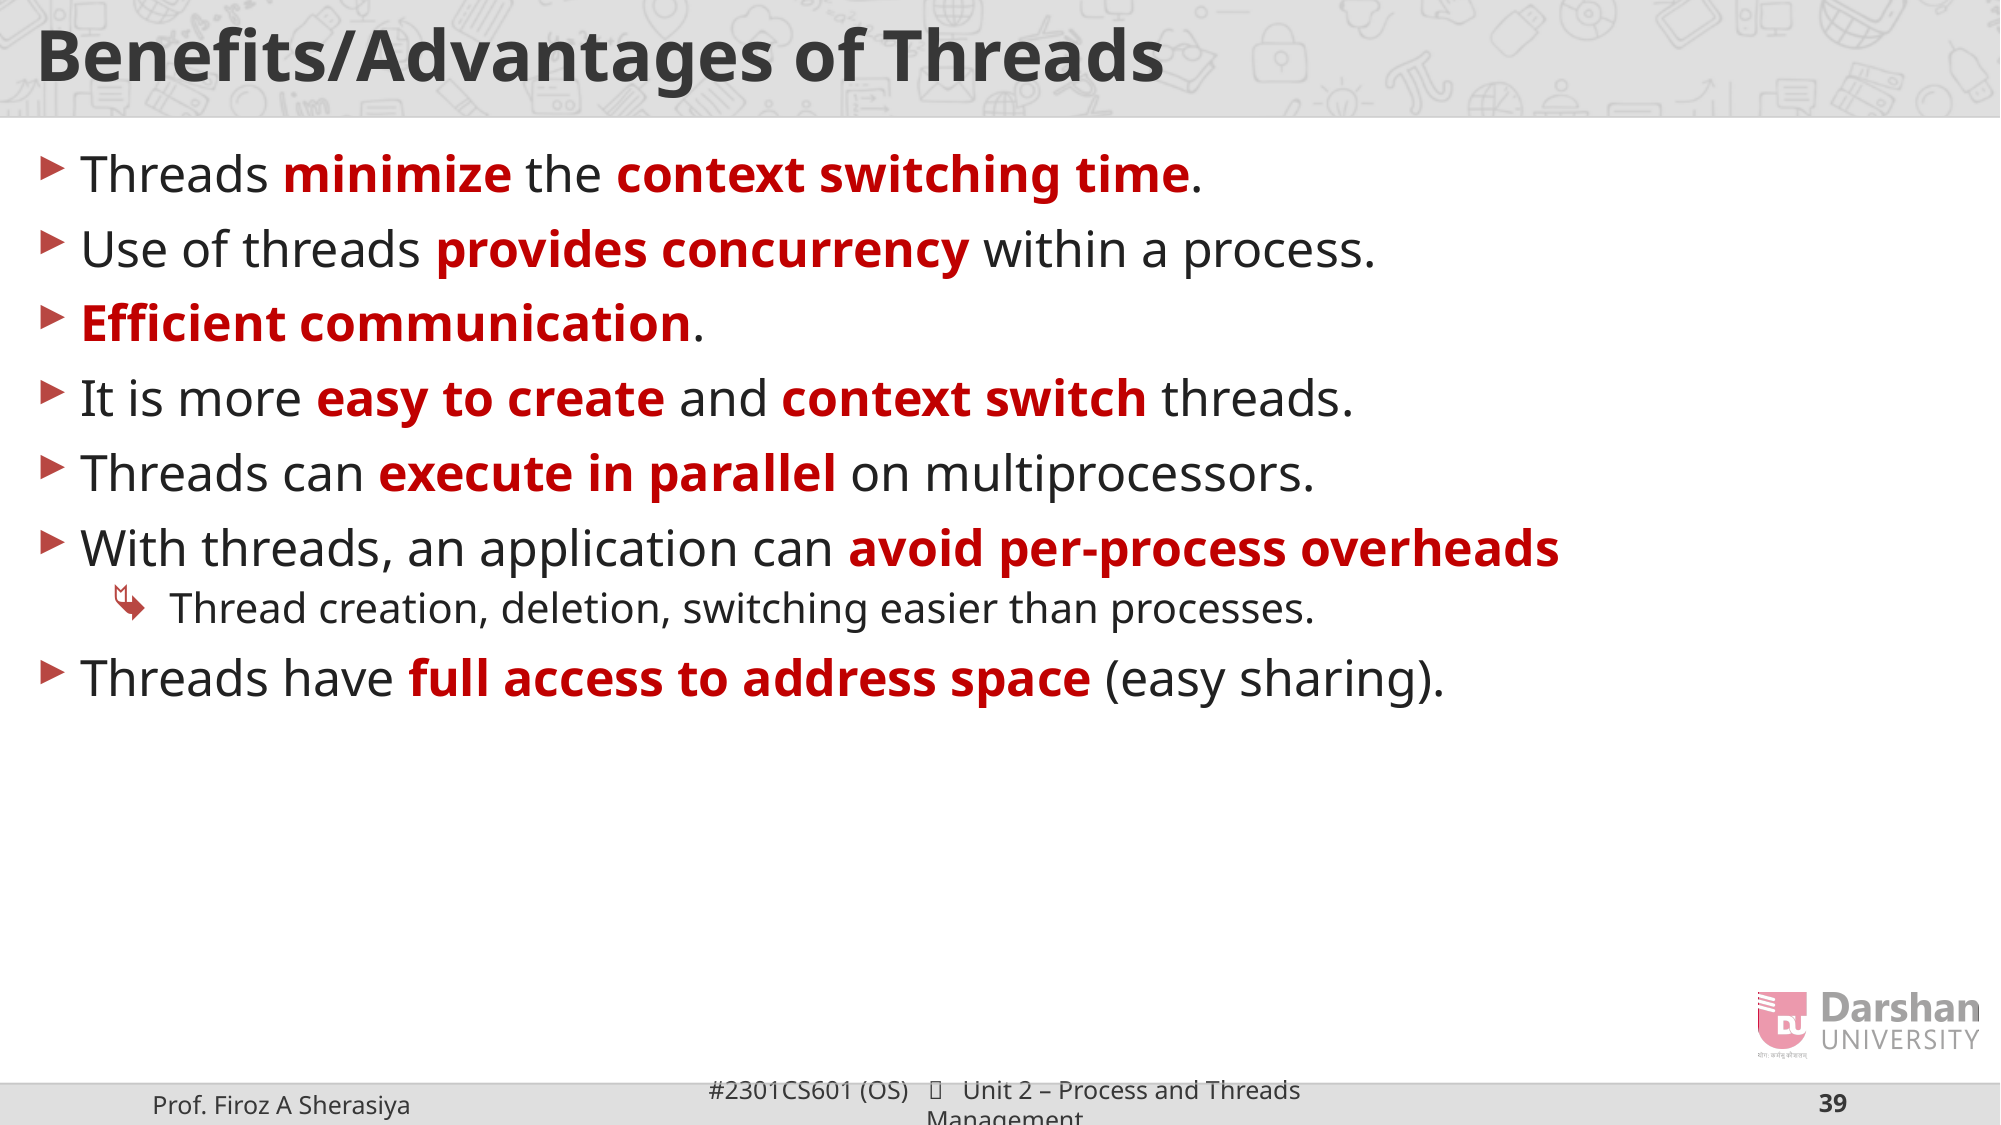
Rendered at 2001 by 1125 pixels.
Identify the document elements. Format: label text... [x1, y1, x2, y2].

title Benefits/Advantages of Threads [0, 0, 2000, 117]
list Threads minimize the context switching time. Use of threads provides concurrency within a process. Efficient communication. It is more easy to create and context switch threads. Threads can execute in parallel on multiprocessors. With threads, an application can avoid per-process overheads Thread creation, deletion, switching easier than processes. Threads have full access to address space (easy sharing). [21, 141, 1979, 1059]
